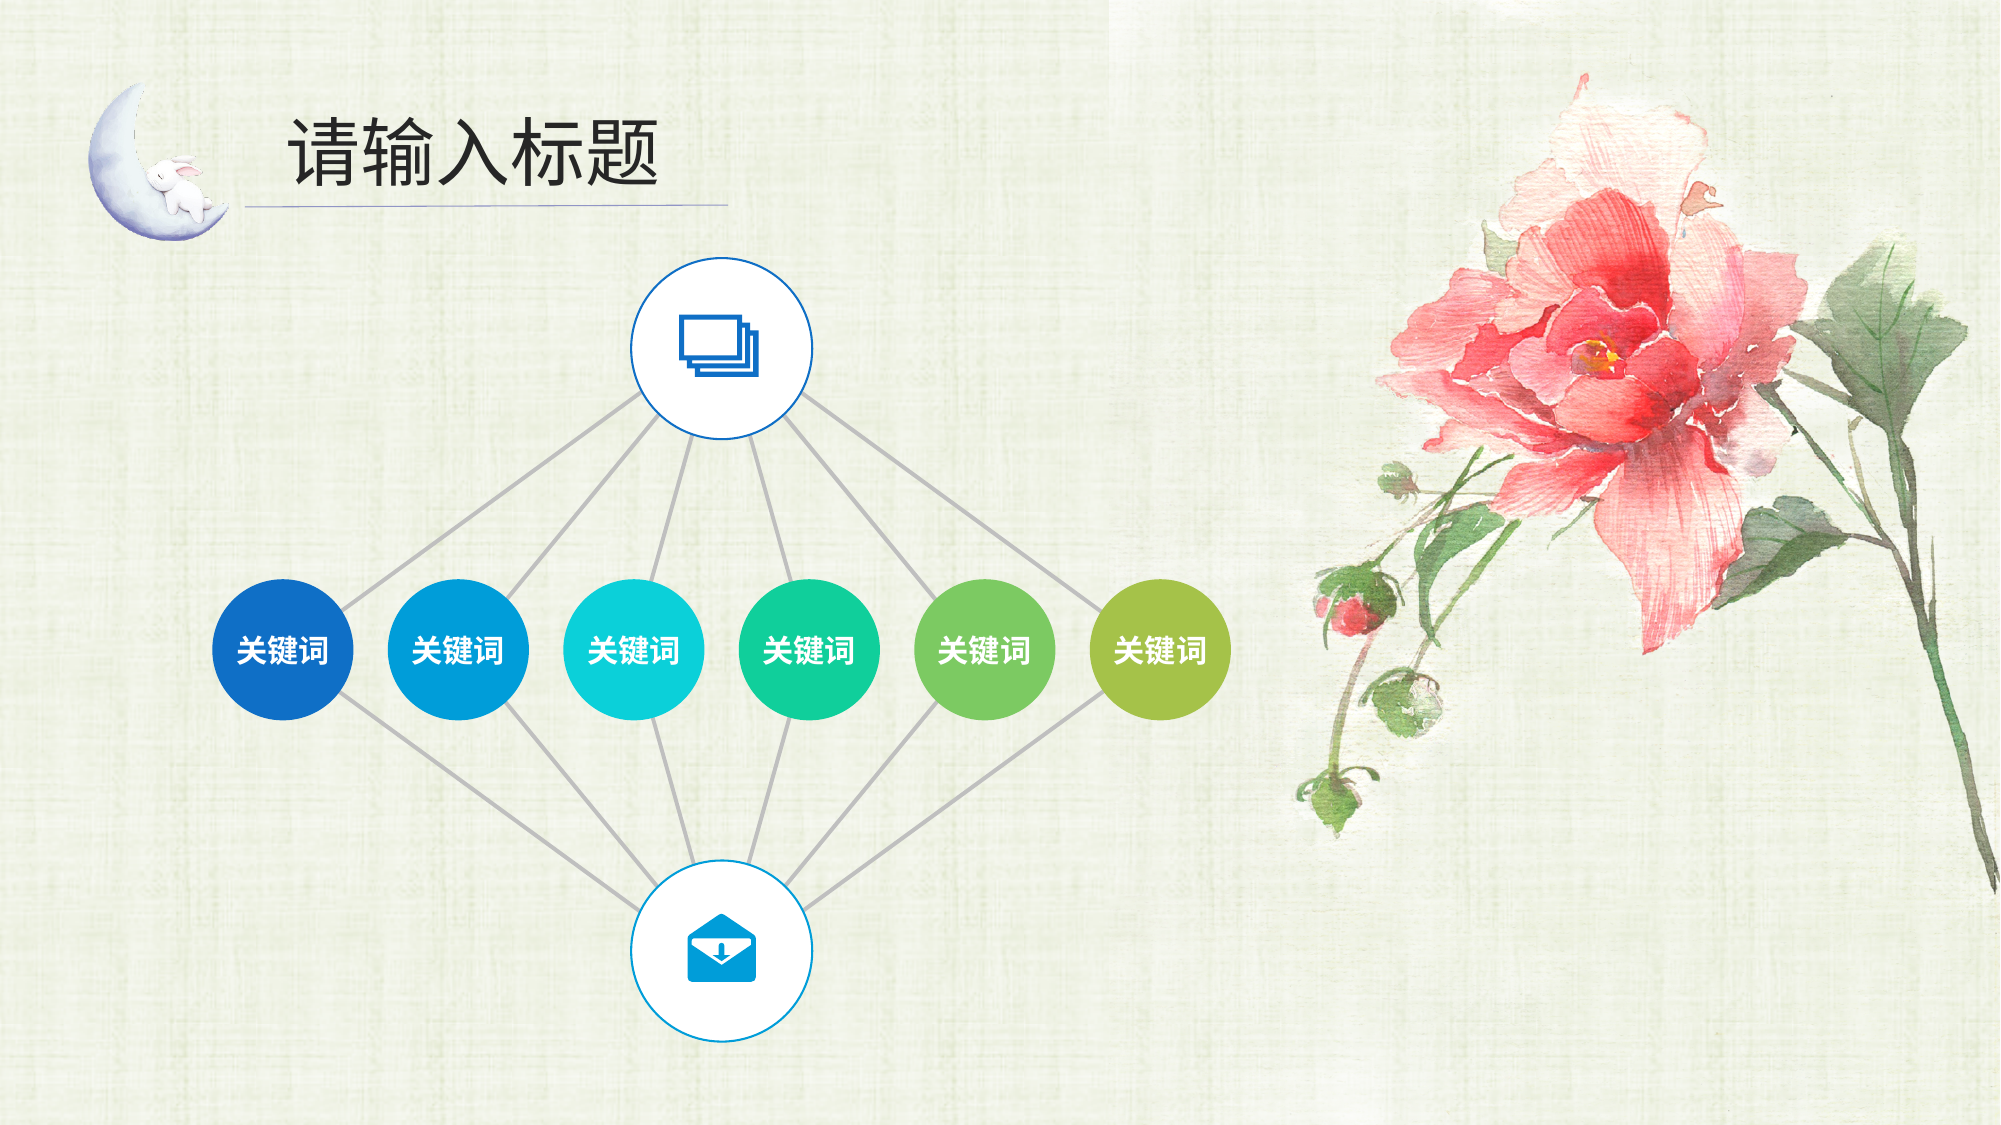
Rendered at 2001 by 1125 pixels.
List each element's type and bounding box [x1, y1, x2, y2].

picture [1109, 0, 2000, 1125]
picture [88, 82, 229, 241]
text_box [212, 257, 1231, 1042]
